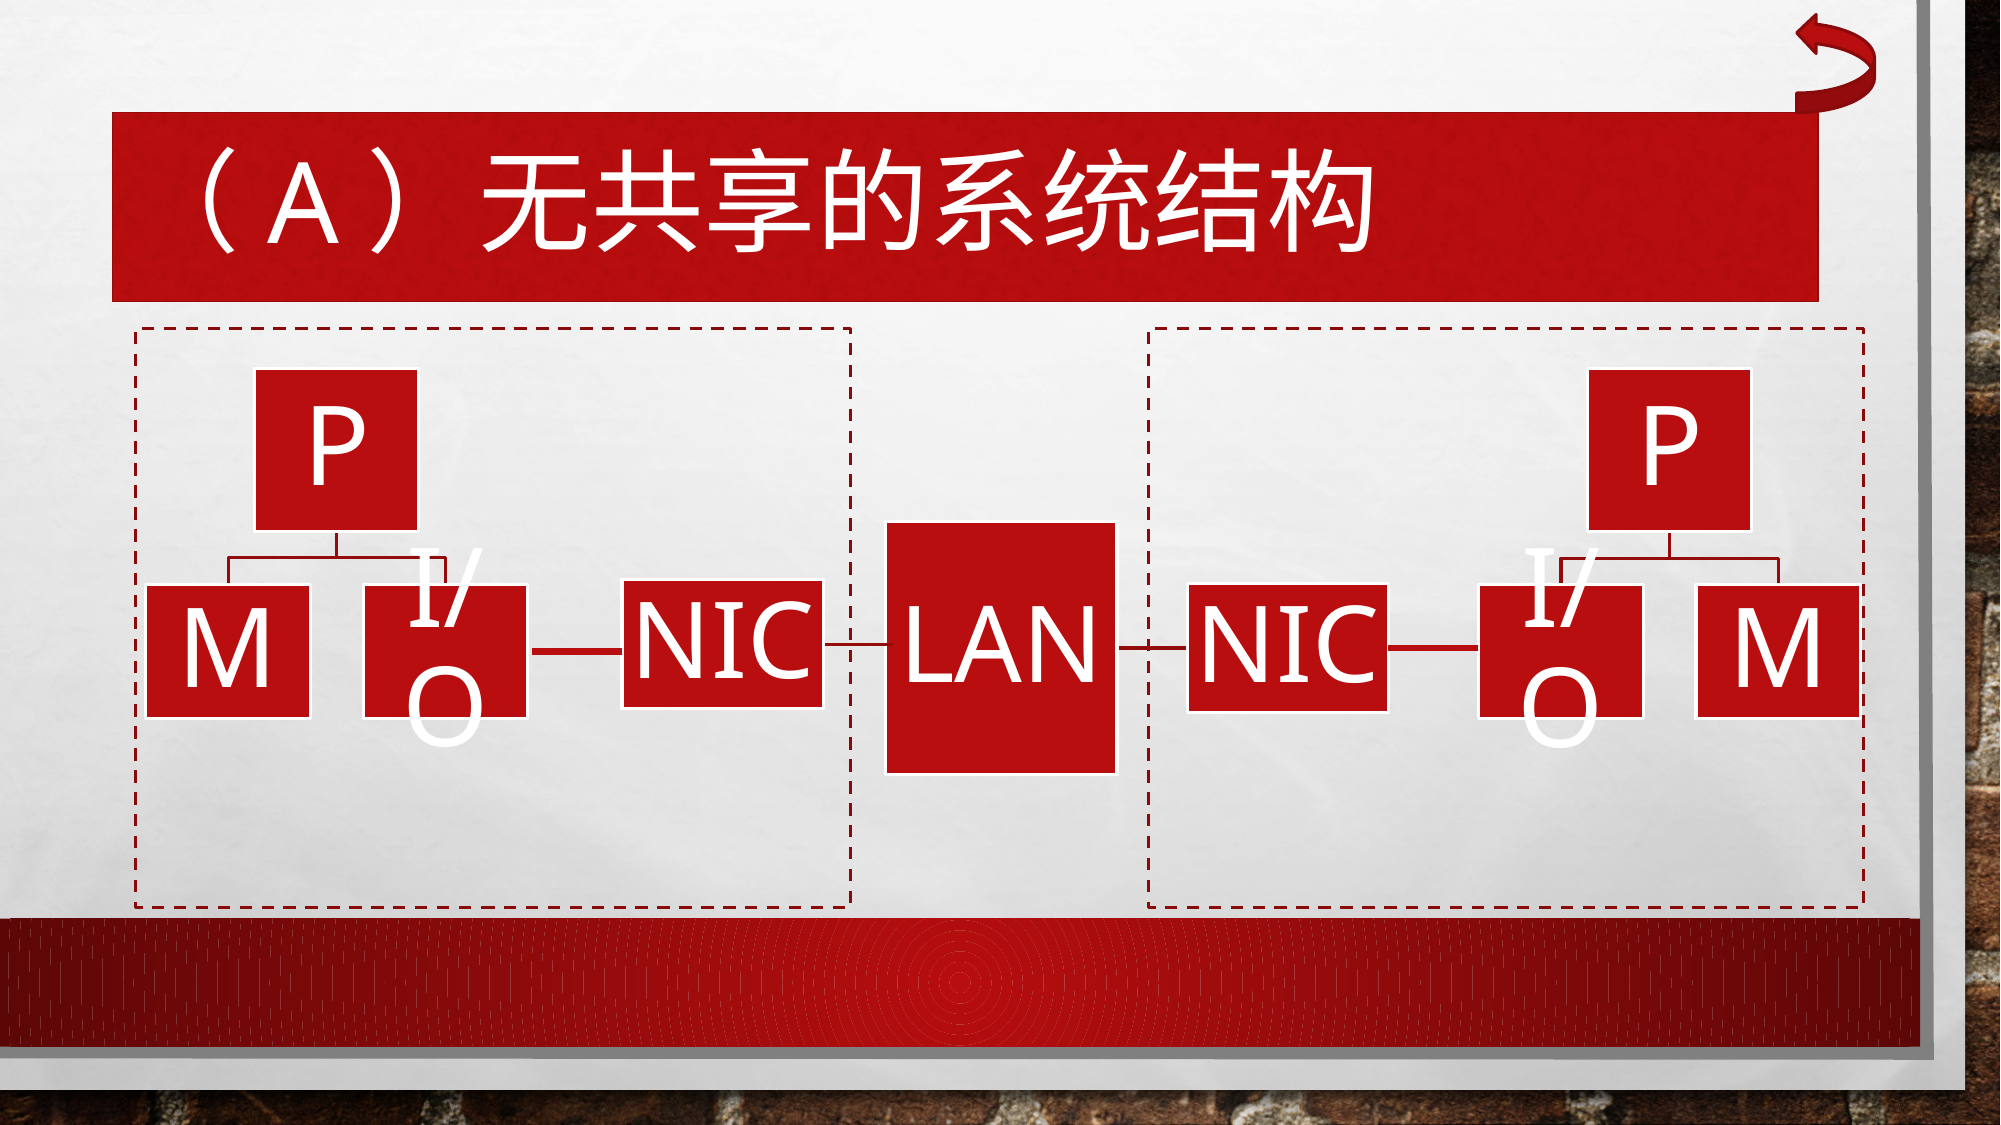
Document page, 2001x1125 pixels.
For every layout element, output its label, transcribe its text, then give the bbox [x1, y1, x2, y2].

text_box [1795, 13, 1877, 115]
text_box [1147, 824, 1865, 909]
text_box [145, 367, 1893, 824]
title （a）无共享的系统结构 [112, 112, 1819, 302]
text_box [1147, 327, 1865, 367]
picture [0, 0, 2000, 1125]
text_box [134, 327, 852, 909]
